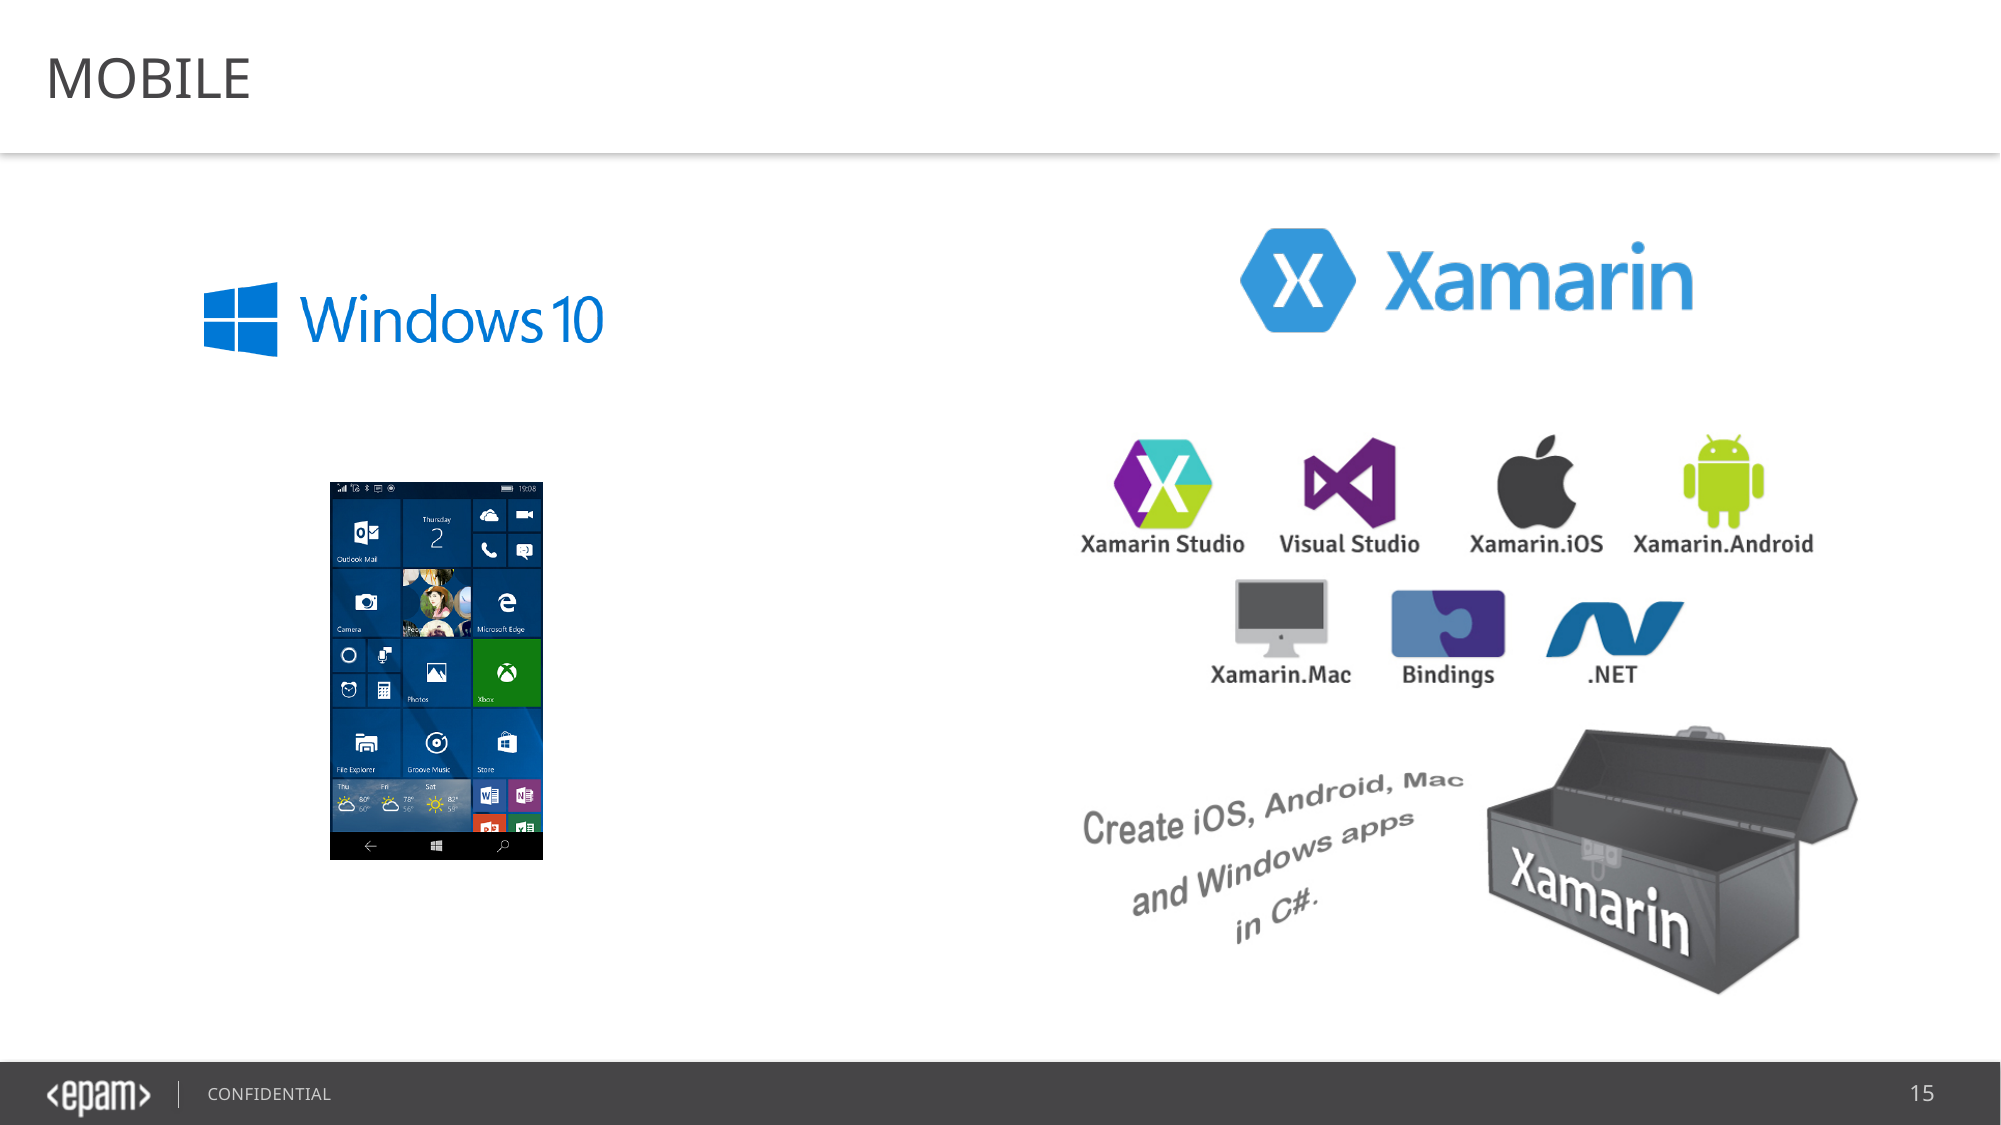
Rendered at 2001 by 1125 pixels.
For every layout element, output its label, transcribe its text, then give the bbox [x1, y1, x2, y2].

picture [46, 1080, 151, 1118]
list Mobile [0, 0, 2000, 153]
picture [204, 282, 603, 357]
picture [1234, 218, 1703, 344]
picture [330, 482, 543, 860]
picture [1032, 399, 1862, 1000]
